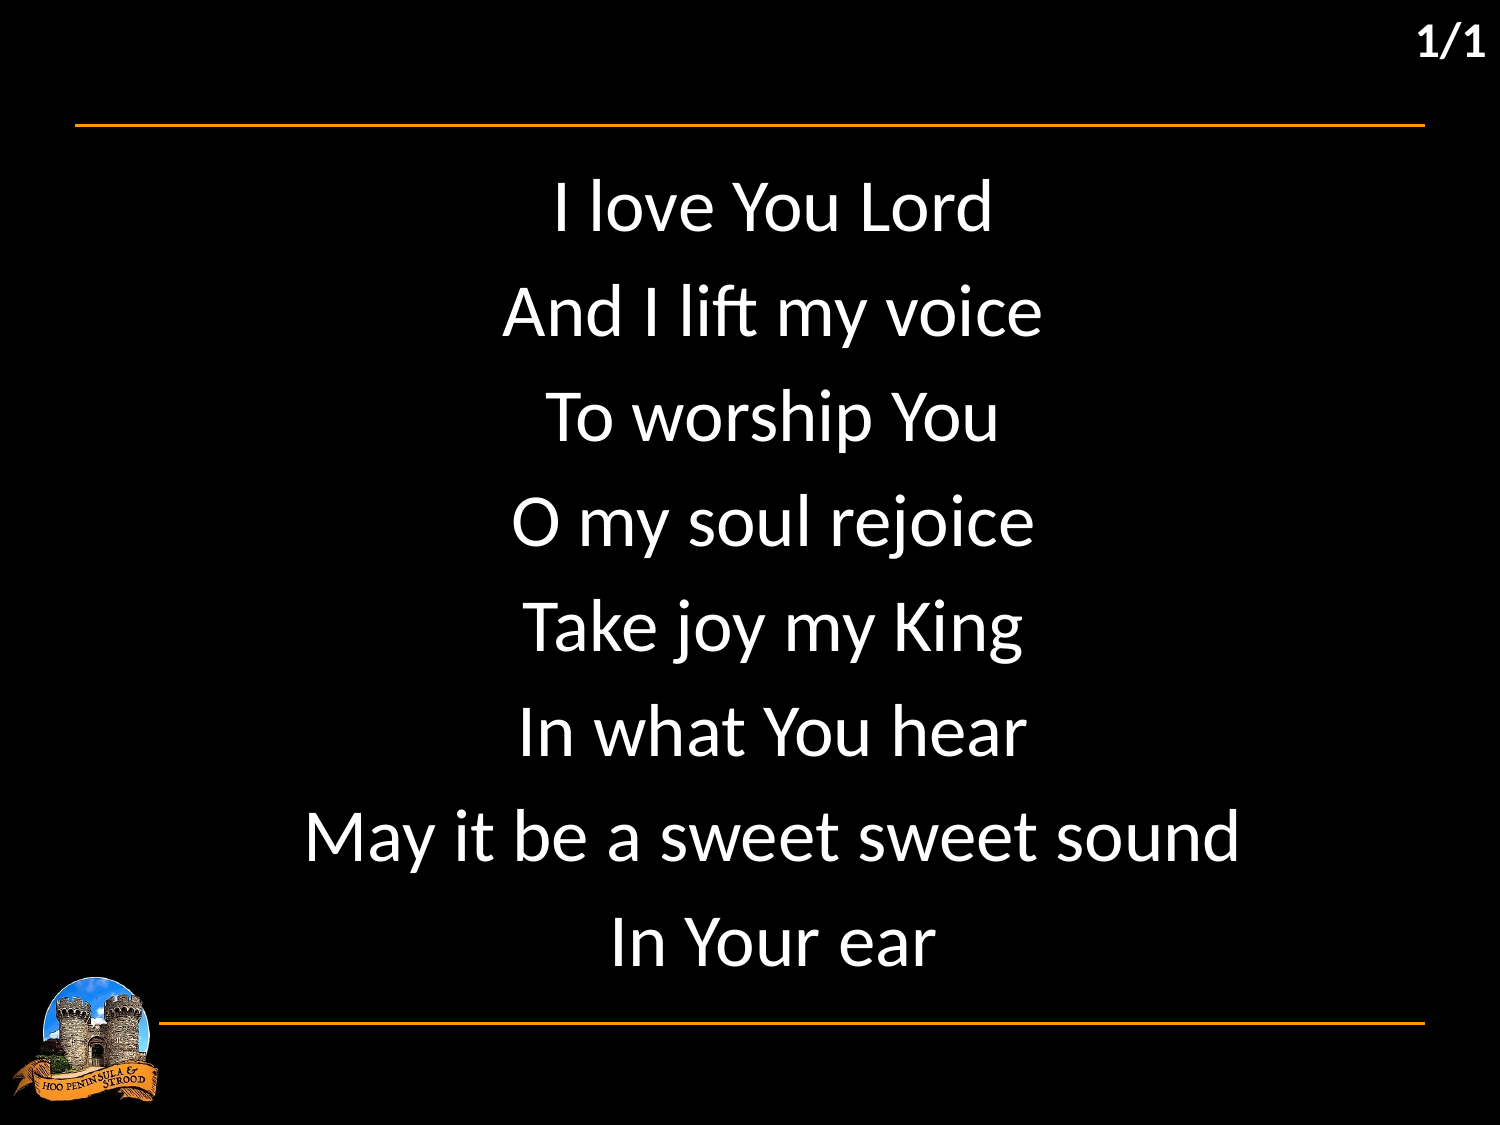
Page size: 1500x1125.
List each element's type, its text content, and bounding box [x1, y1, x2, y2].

subtitle I love You Lord And I lift my voice To worship You O my soul rejoice Take joy my King In what You hear May it be a sweet sweet sound In Your ear [64, 149, 1483, 1125]
picture [11, 975, 64, 1103]
text_box 1/1 [1399, 0, 1500, 75]
